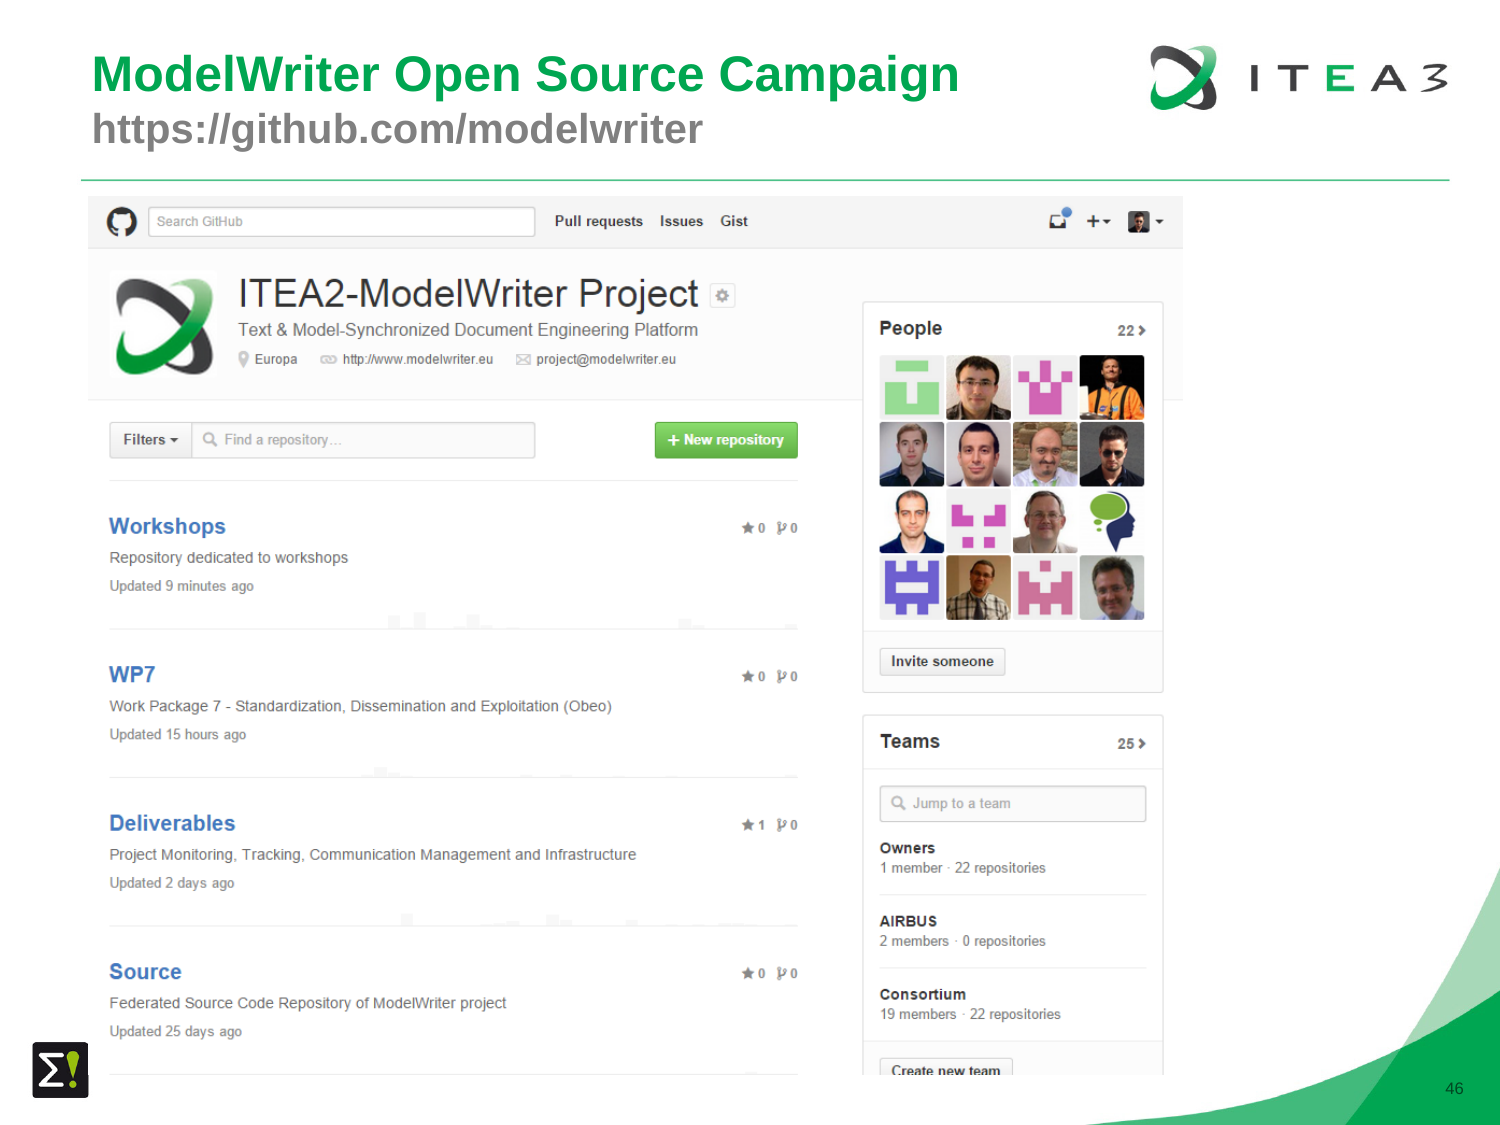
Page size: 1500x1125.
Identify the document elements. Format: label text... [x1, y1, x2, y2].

title ModelWriter Open Source Campaign https://github.com/modelwriter [76, 23, 1099, 160]
picture [0, 0, 1500, 1125]
